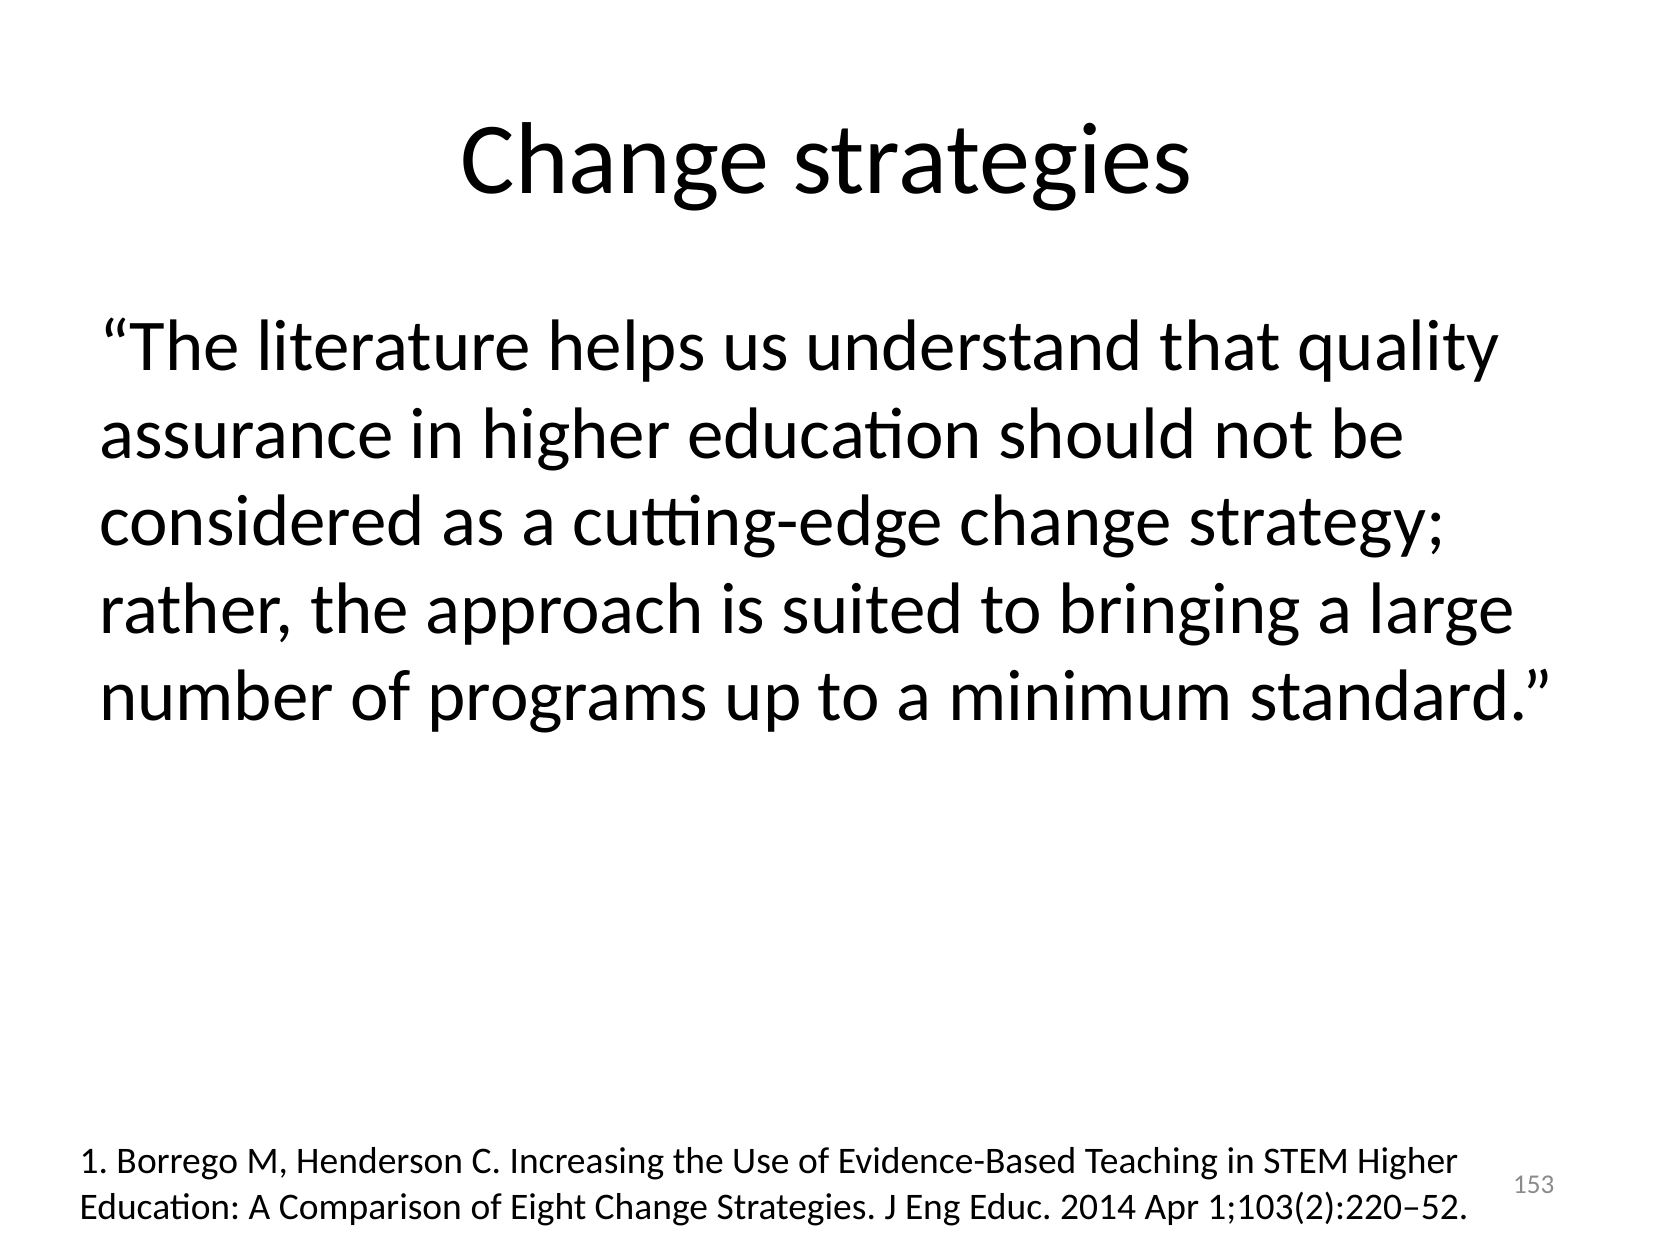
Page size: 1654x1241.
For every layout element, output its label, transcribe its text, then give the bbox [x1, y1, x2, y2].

title Change strategies [82, 49, 1571, 257]
text_box 1. Borrego M, Henderson C. Increasing the Use of Evidence-Based Teaching in STEM Higher Education: A Comparison of Eight Change Strategies. J Eng Educ. 2014 Apr 1;103(2):220–52. [64, 1127, 1589, 1235]
list “The literature helps us understand that quality assurance in higher education should not be considered as a cutting-edge change strategy; rather, the approach is suited to bringing a large number of programs up to a minimum standard.” [82, 289, 1571, 1108]
